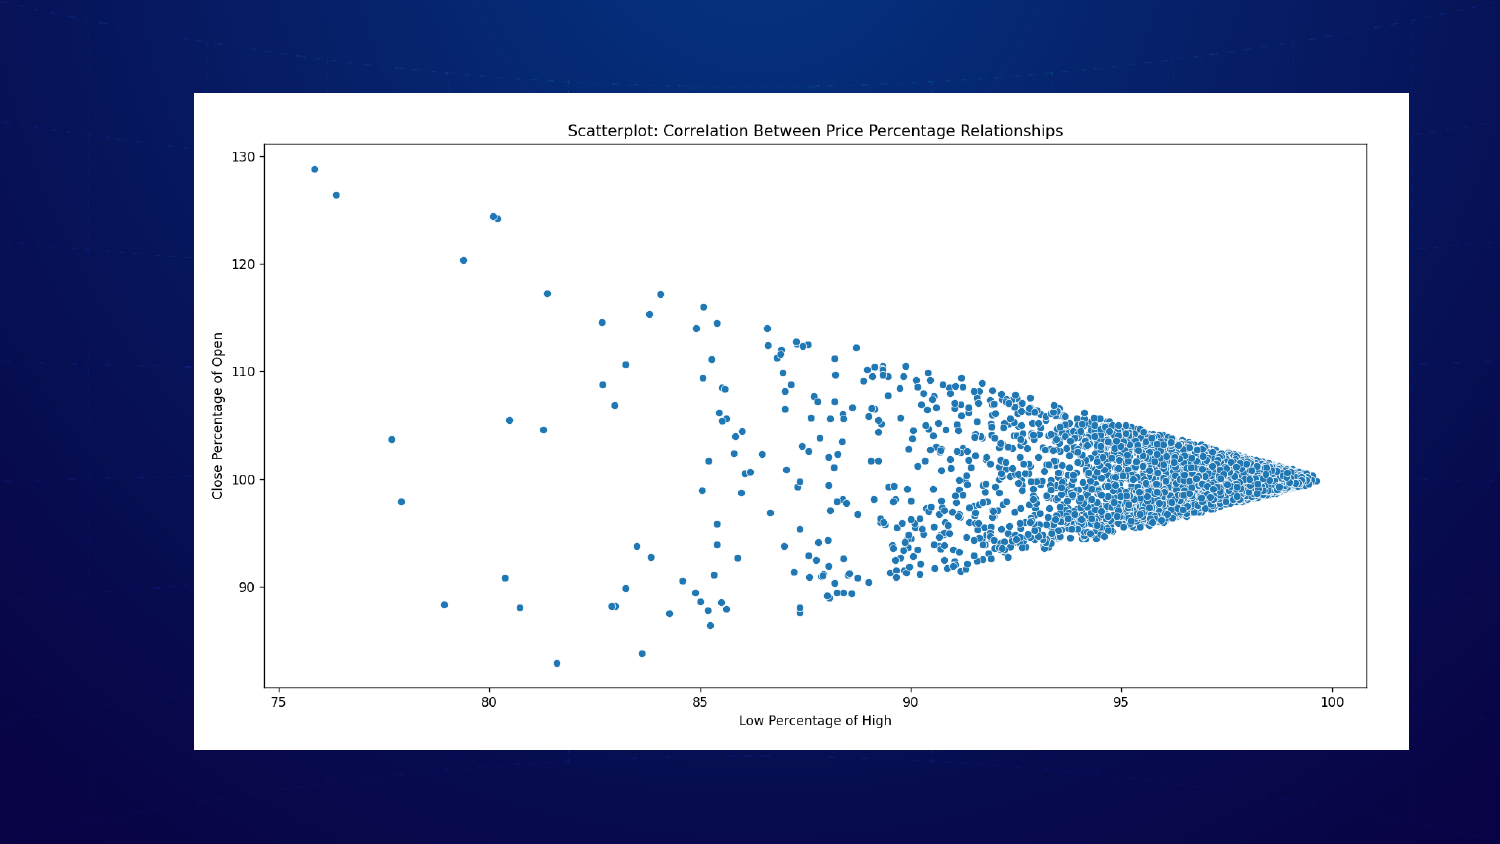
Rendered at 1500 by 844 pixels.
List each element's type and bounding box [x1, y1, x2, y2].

picture [194, 93, 1409, 751]
